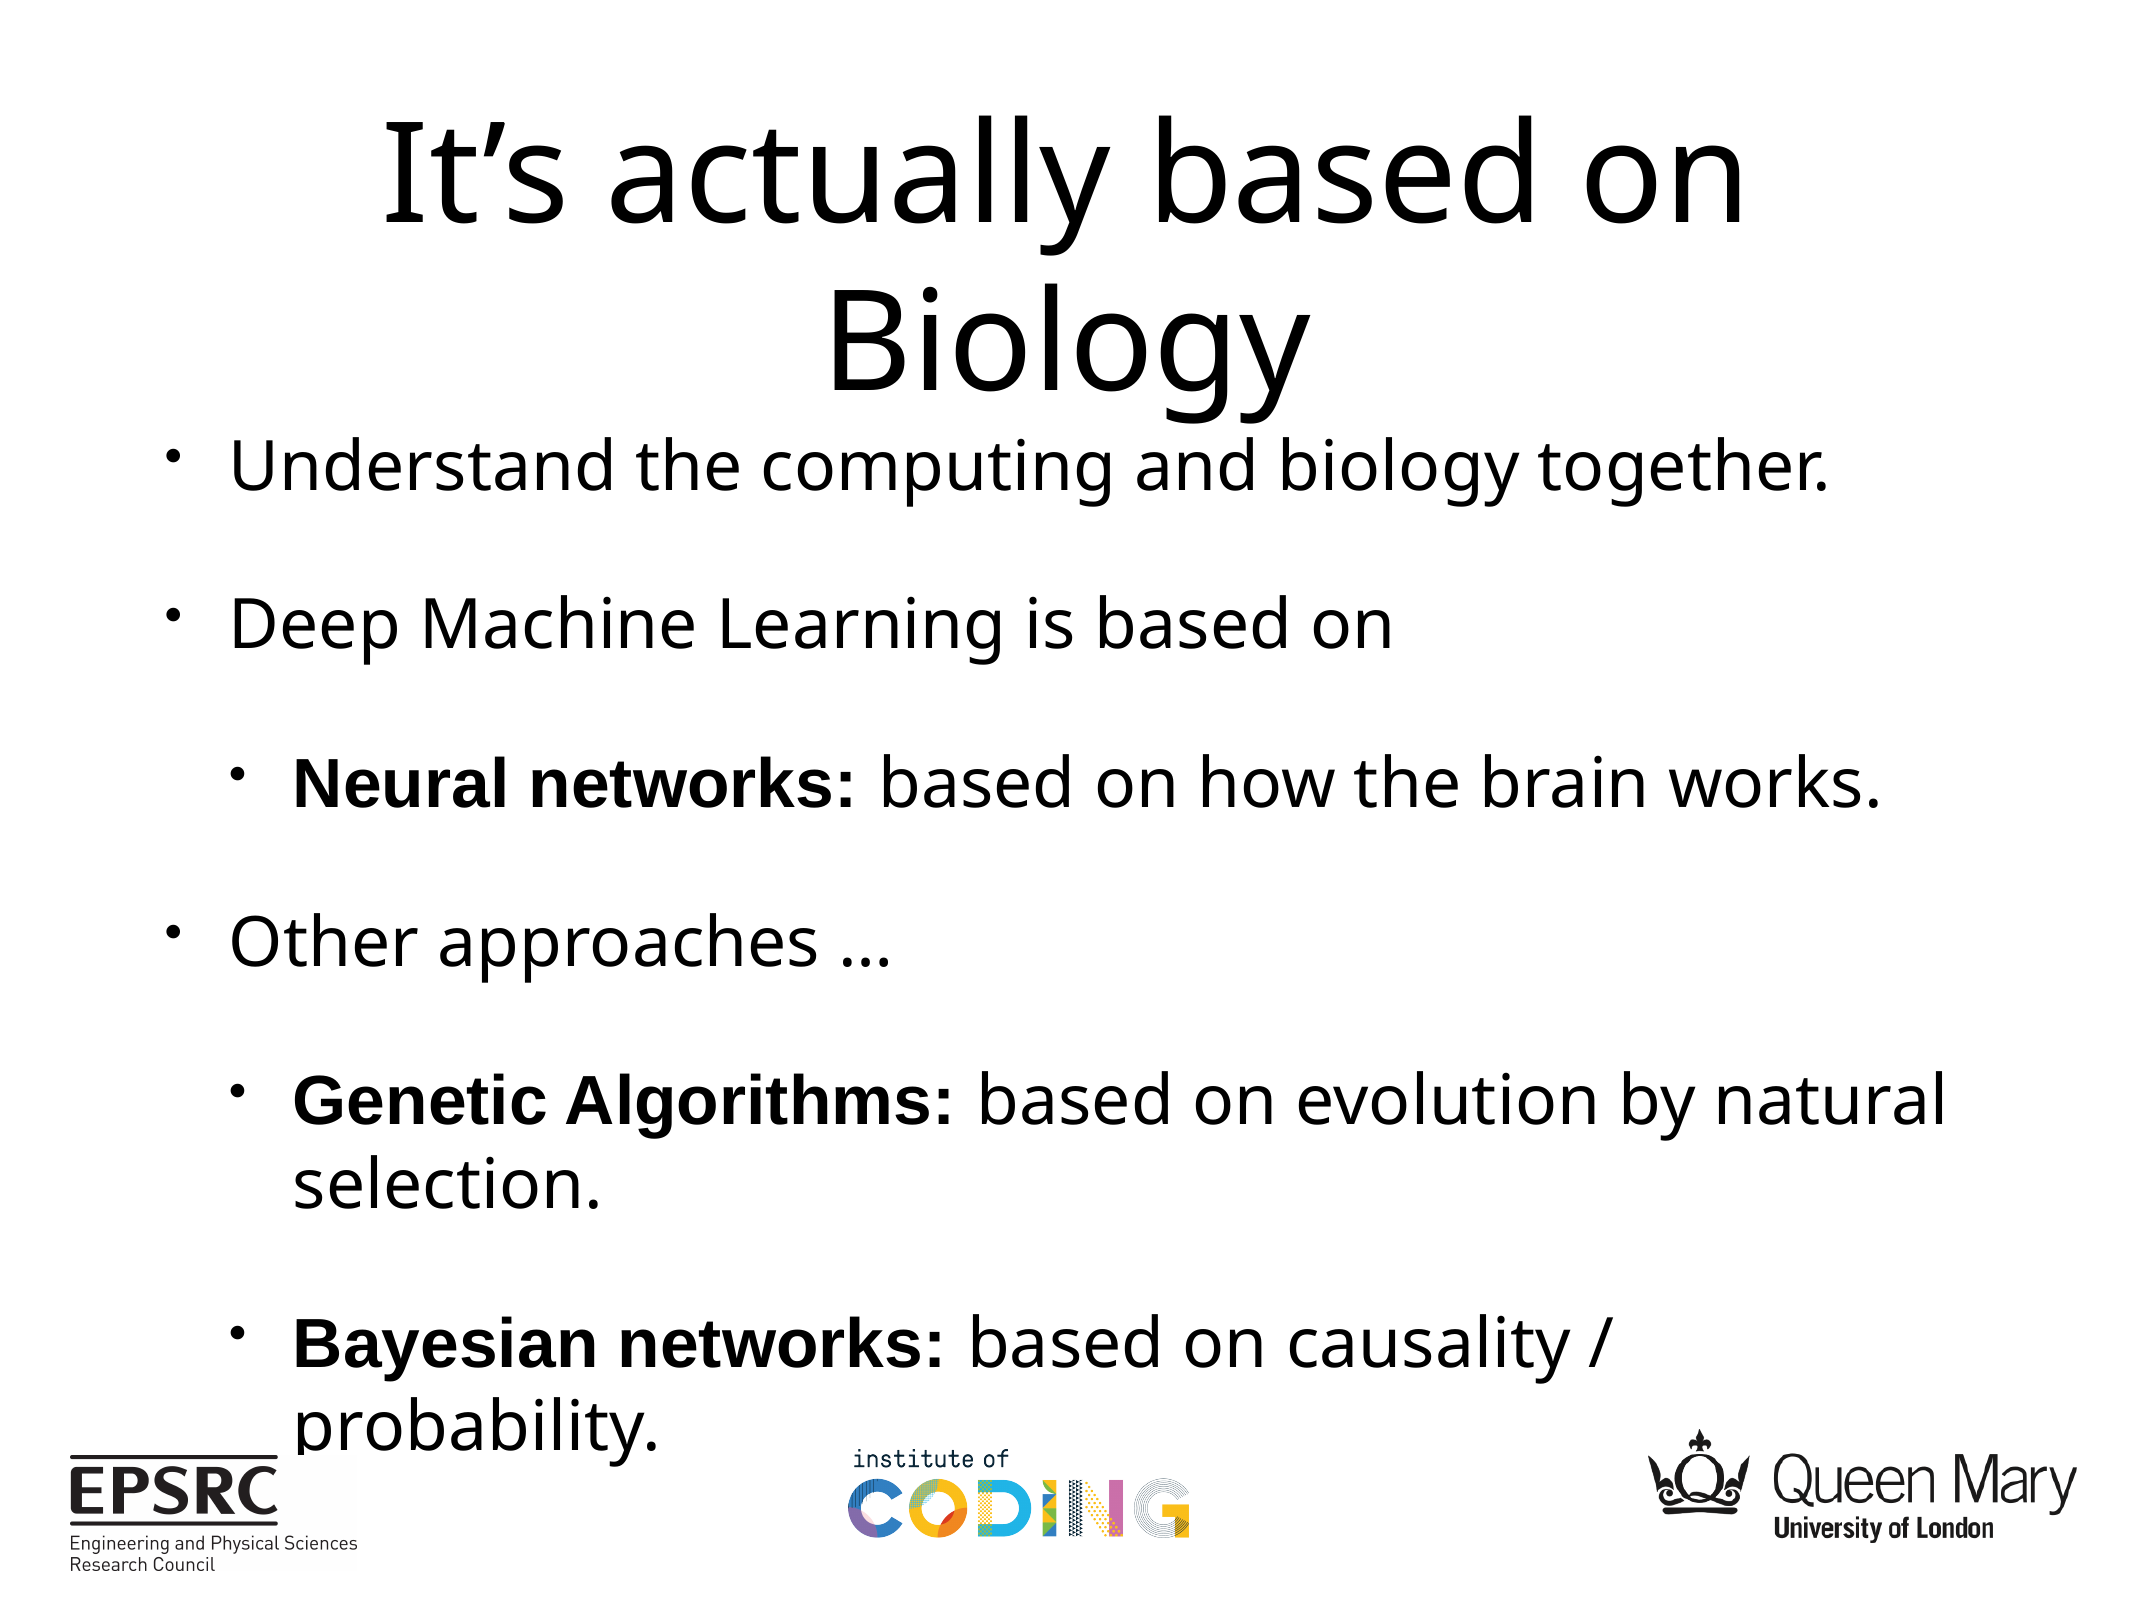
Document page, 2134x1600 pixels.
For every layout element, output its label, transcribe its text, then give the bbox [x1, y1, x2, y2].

picture [69, 1455, 357, 1571]
picture [1648, 1427, 2078, 1543]
picture [847, 1449, 1189, 1538]
title It’s actually based on Biology [136, 72, 1997, 428]
list Understand the computing and biology together. Deep Machine Learning is based on Neural networks: based on how the brain works. Other approaches … Genetic Algorithms: based on evolution by natural selection. Bayesian networks: based on causality / probability. [155, 426, 1978, 1459]
